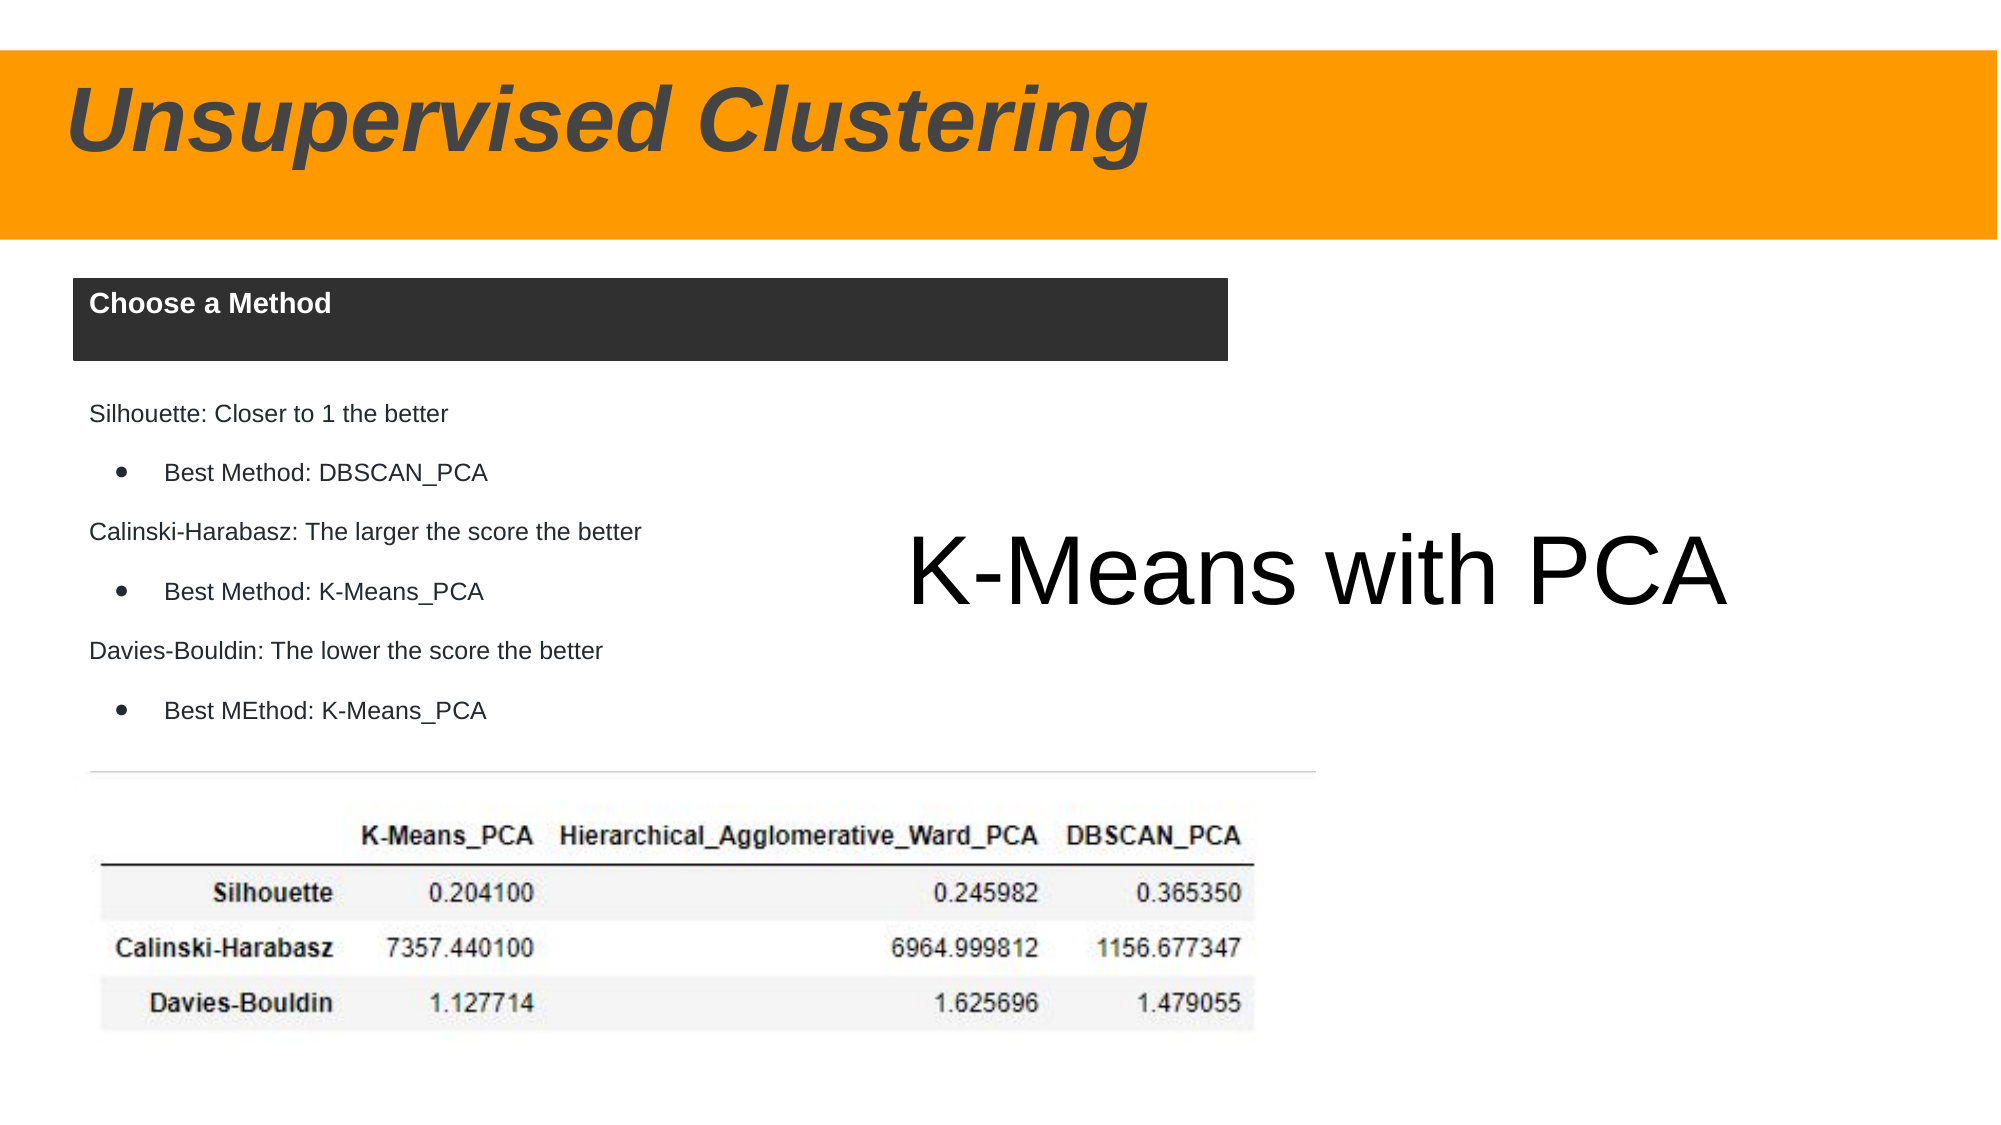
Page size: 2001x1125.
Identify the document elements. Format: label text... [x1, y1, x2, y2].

picture [73, 771, 1317, 1058]
text_box Choose a Method [74, 279, 1228, 360]
list Unsupervised Clustering [50, 55, 1952, 175]
text_box [0, 50, 1998, 240]
text_box K-Means with PCA [891, 491, 1842, 639]
text_box Silhouette: Closer to 1 the better Best Method: DBSCAN_PCA Calinski-Harabasz: The larger the score the better Best Method: K-Means_PCA Davies-Bouldin: The lower the score the better Best MEthod: K-Means_PCA [74, 377, 1243, 740]
